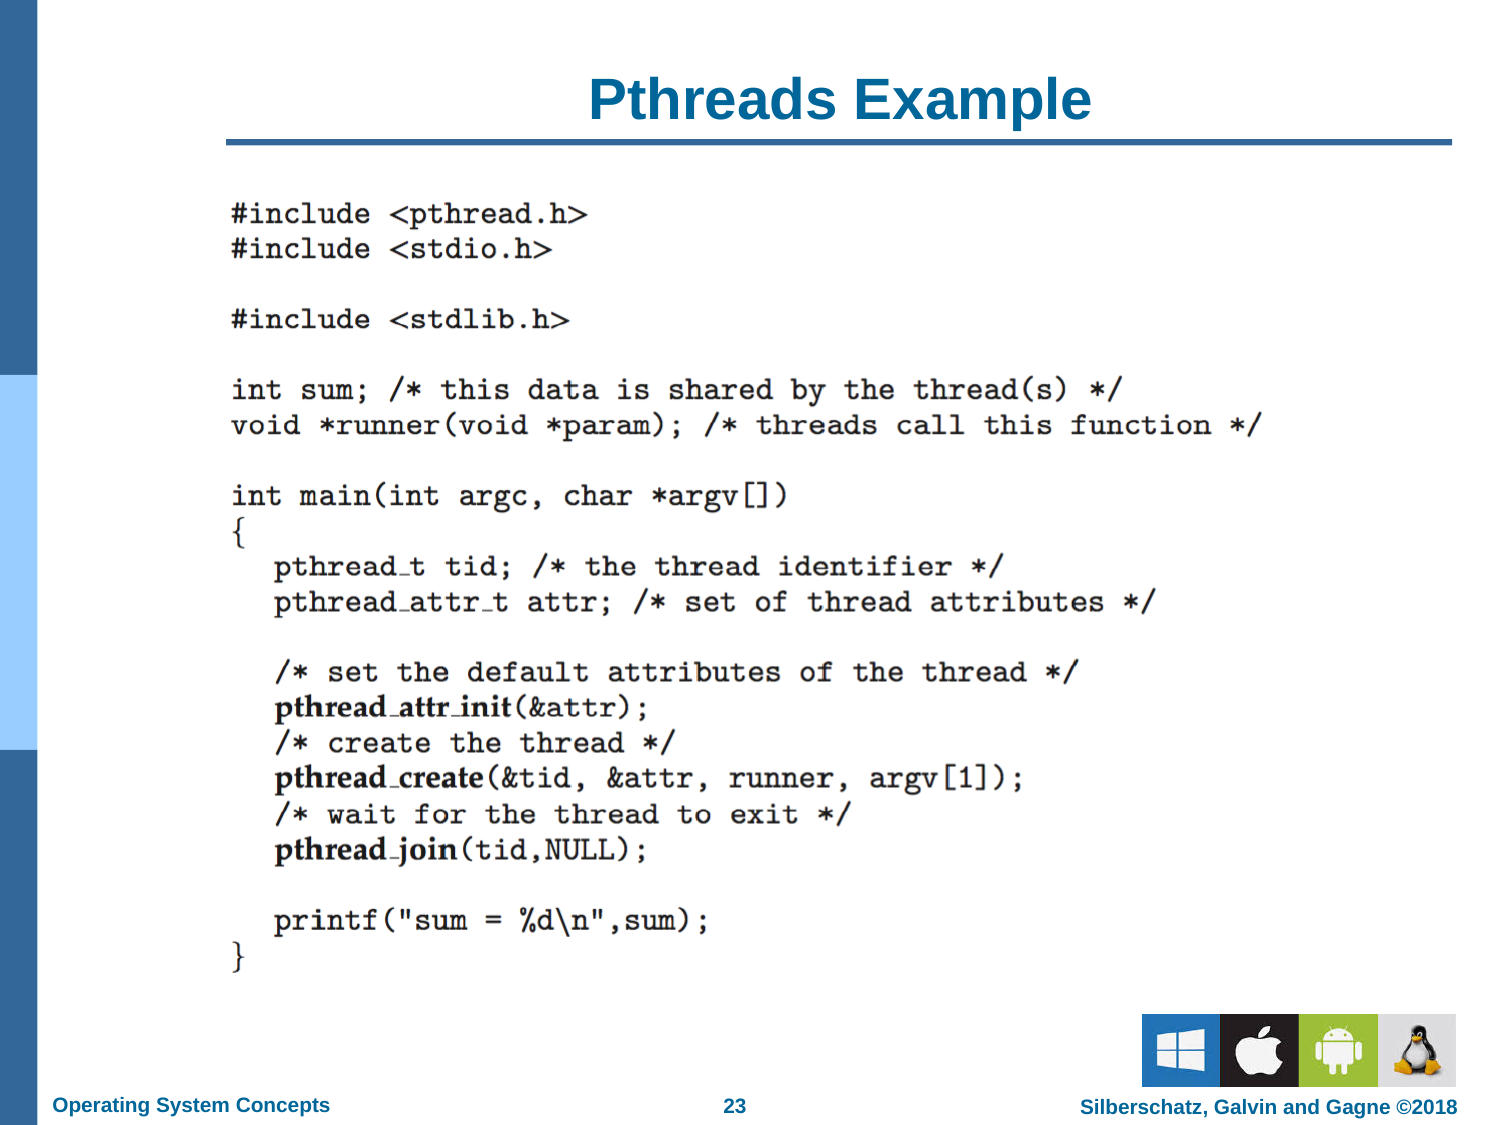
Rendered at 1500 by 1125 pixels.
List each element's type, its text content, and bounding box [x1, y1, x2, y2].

title Pthreads Example [226, 42, 1456, 139]
picture [1142, 1014, 1456, 1087]
picture [194, 179, 1328, 1007]
